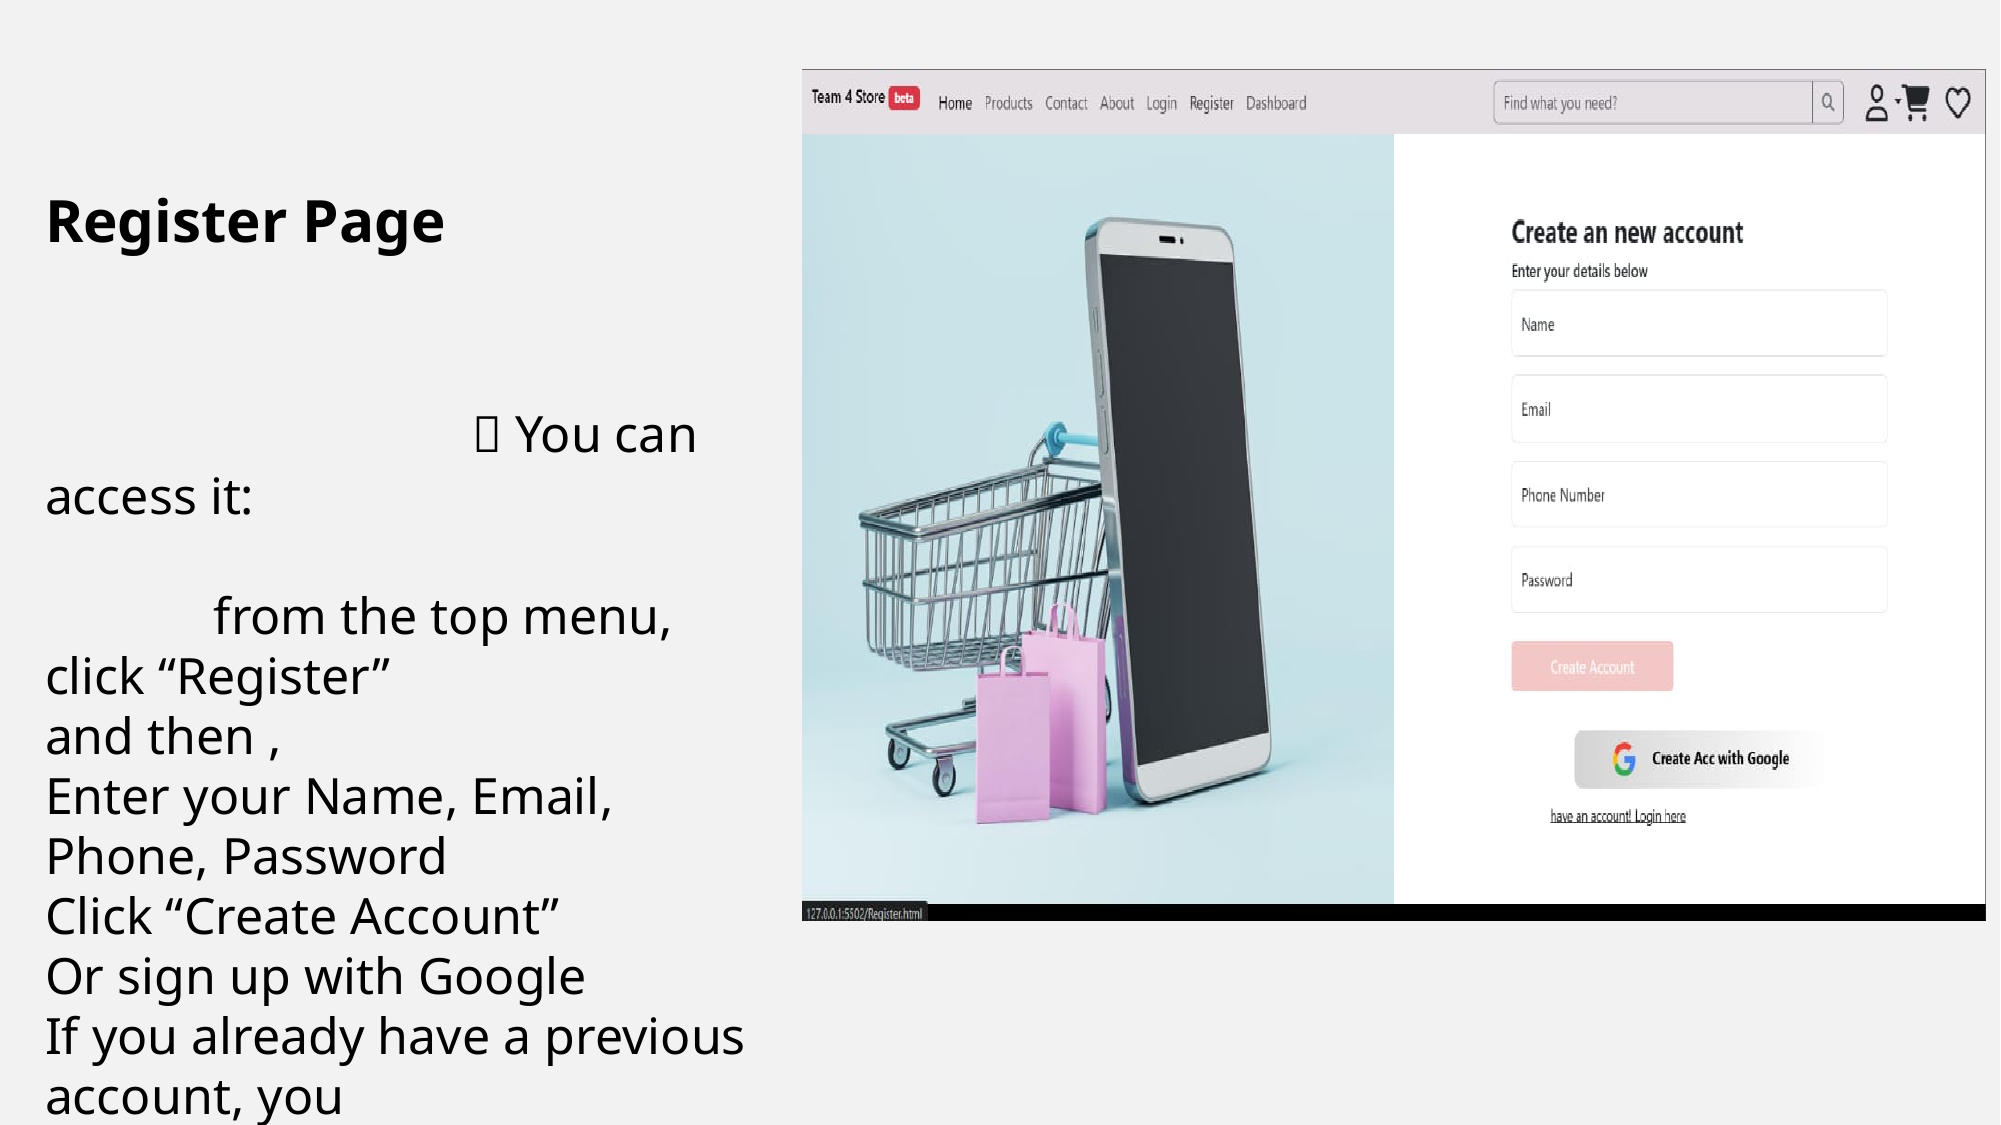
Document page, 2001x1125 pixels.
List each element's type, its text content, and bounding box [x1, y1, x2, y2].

picture [802, 69, 1986, 921]
text_box Register Page 🔹 You can access it: from the top menu, click “Register” and then , Enter your Name, Email, Phone, Password Click “Create Account” Or sign up with Google If you already have a previous account, you will log in using the password and email [30, 176, 786, 1125]
